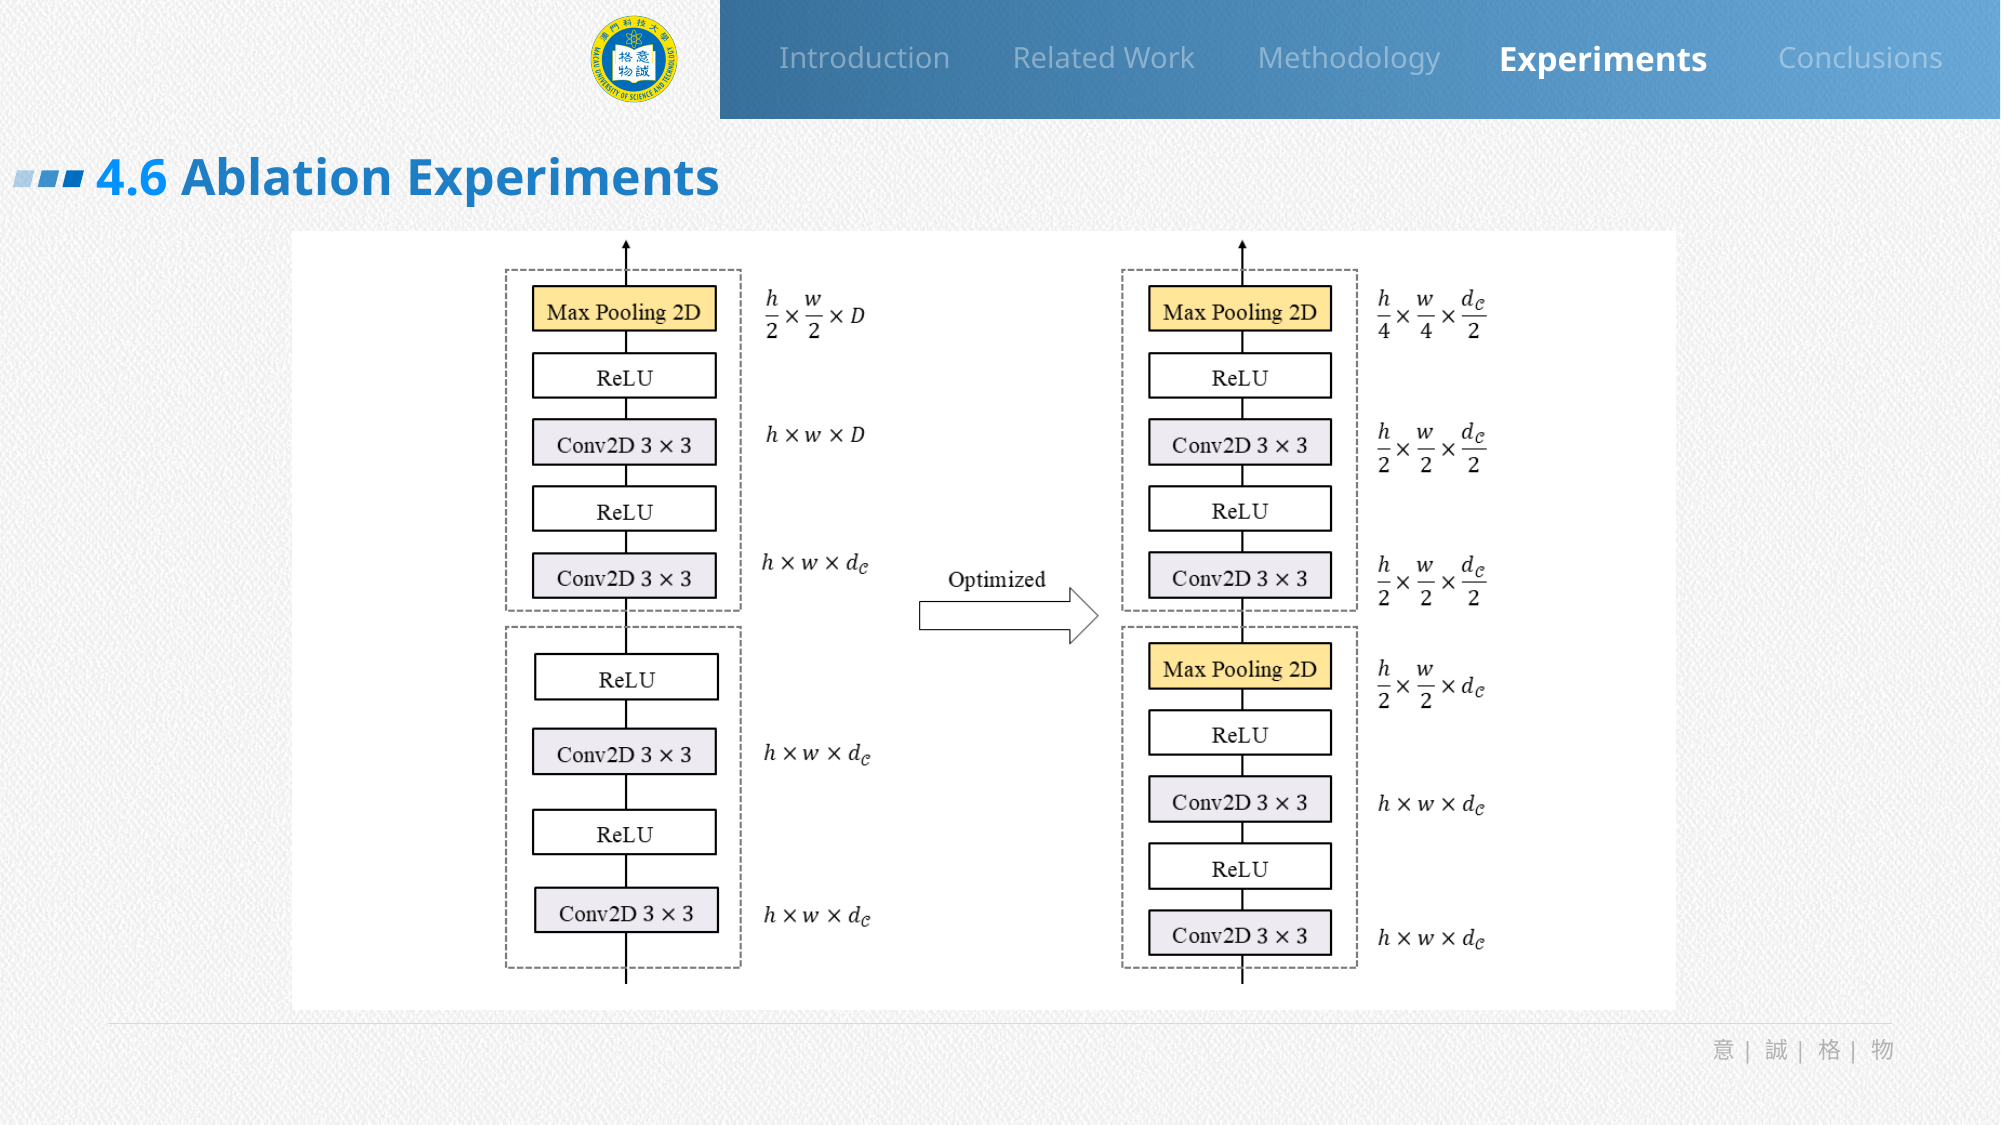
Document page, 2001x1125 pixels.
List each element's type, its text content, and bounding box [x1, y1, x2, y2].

text_box Introduction [745, 35, 984, 98]
text_box Conclusions [1736, 35, 1985, 98]
text_box Methodology [1225, 35, 1474, 98]
table_cell BHSig-B 80/20 [0, 0, 2001, 1125]
text_box Experiments [1474, 35, 1736, 98]
picture [590, 15, 678, 103]
text_box 4.6 Ablation Experiments [82, 137, 1040, 213]
text_box Related Work [984, 35, 1224, 98]
picture [292, 231, 1676, 1010]
